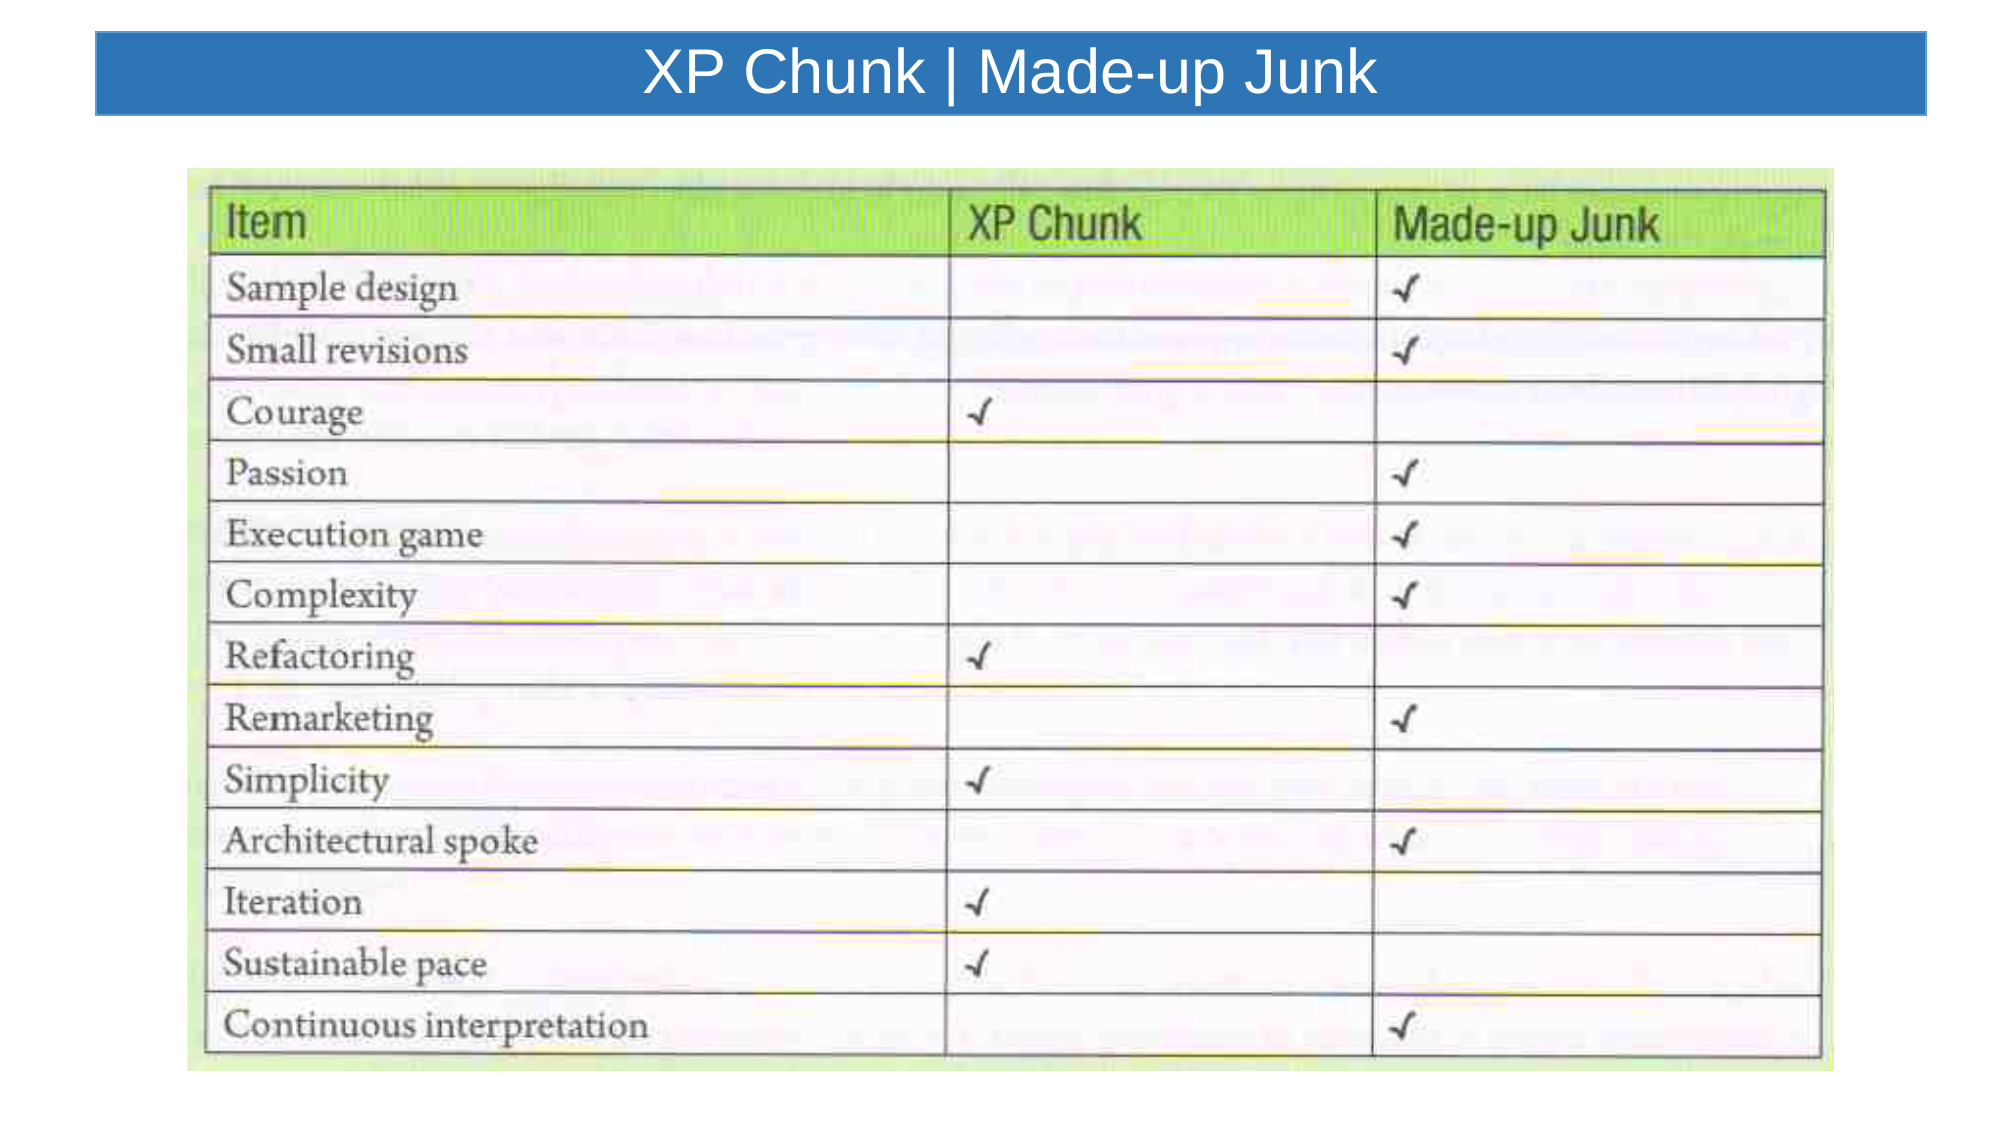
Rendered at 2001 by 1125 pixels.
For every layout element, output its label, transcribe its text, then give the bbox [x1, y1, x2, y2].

picture [187, 168, 1835, 1071]
title XP Chunk | Made-up Junk [95, 31, 1927, 116]
